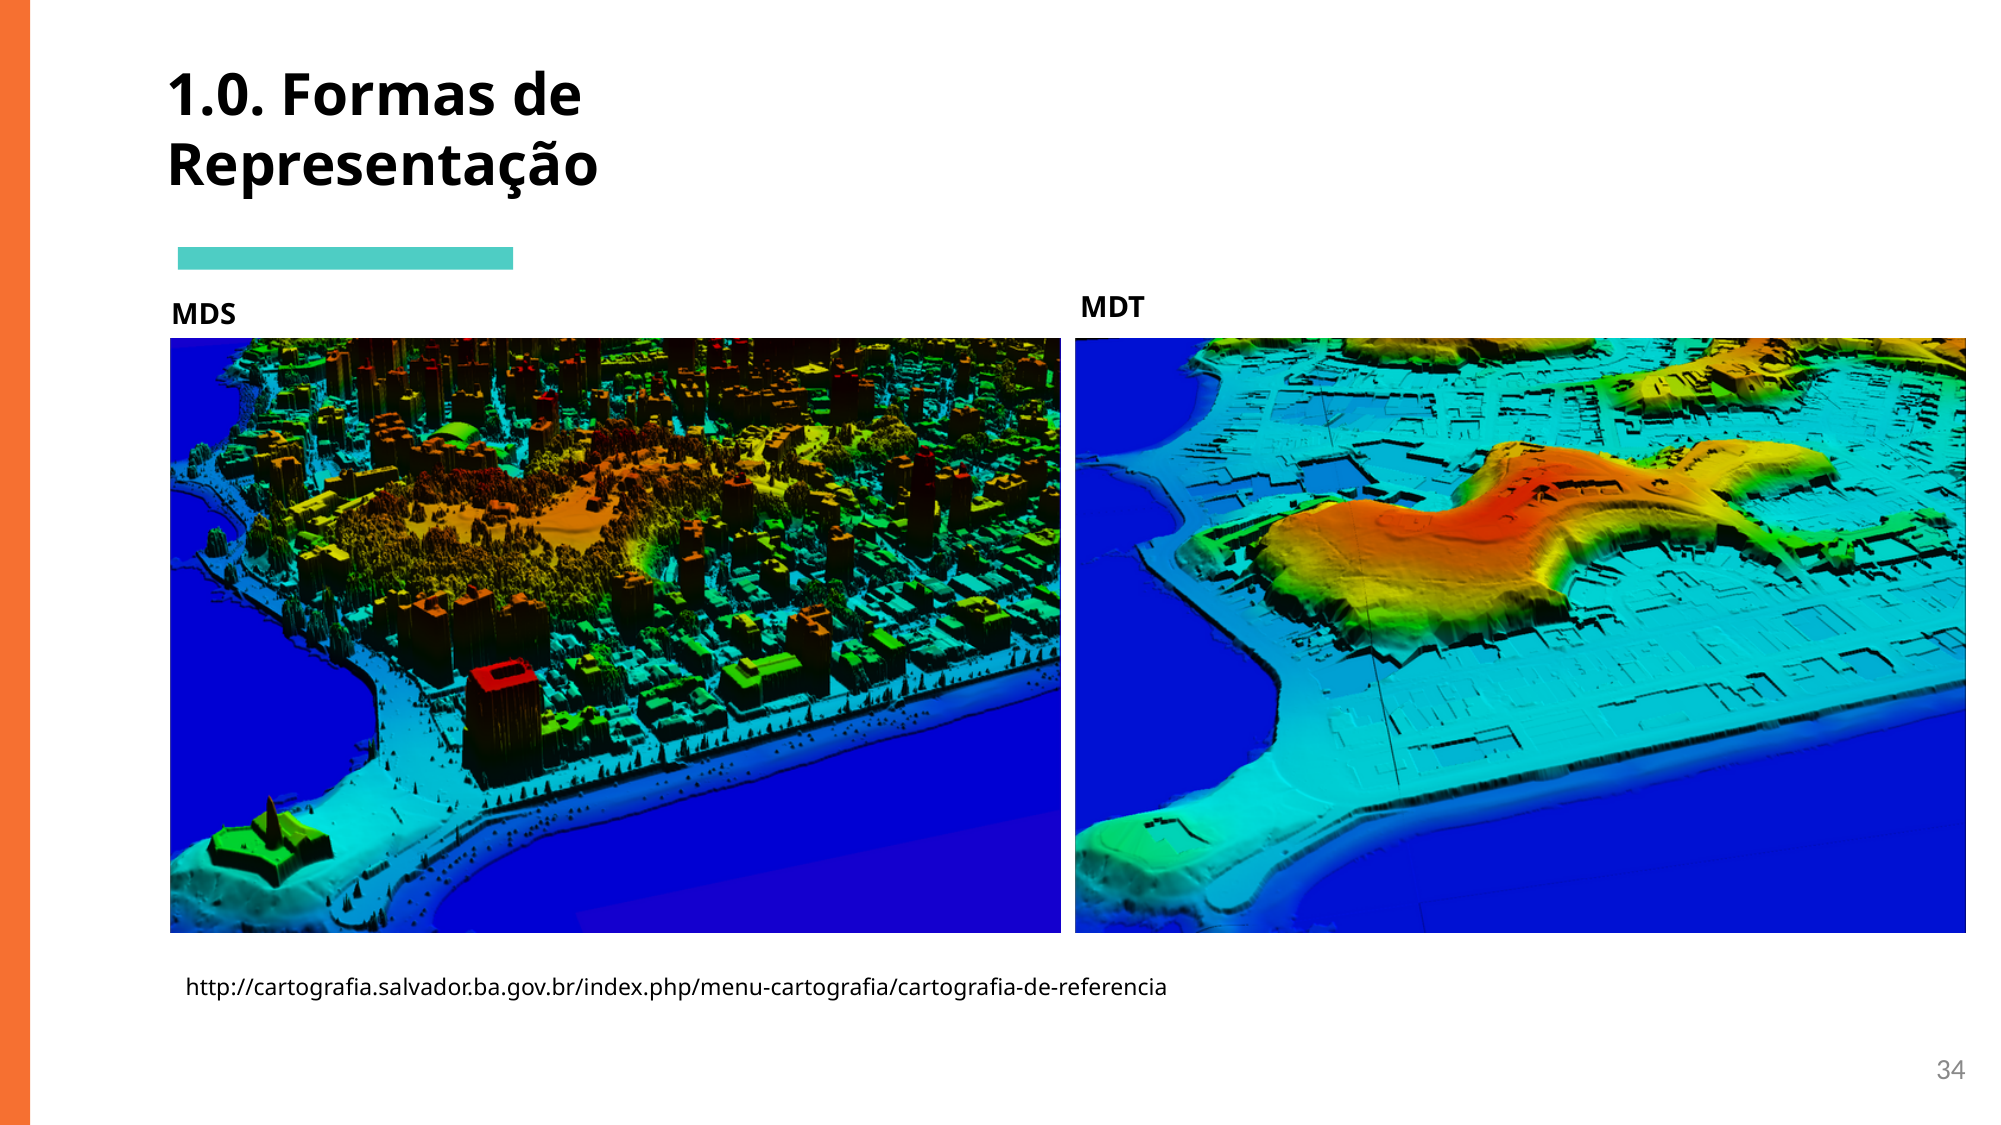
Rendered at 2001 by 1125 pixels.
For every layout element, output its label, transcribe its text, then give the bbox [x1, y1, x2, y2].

text_box MDT [1065, 281, 1260, 332]
text_box MDS [156, 288, 351, 338]
picture [355, 886, 360, 896]
picture [345, 898, 350, 910]
title 1.0. Formas de Representação [151, 104, 965, 212]
picture [1075, 338, 1967, 933]
picture [170, 338, 1062, 933]
slide_number 34 [1921, 1042, 2000, 1103]
text_box http://cartografia.salvador.ba.gov.br/index.php/menu-cartografia/cartografia-de-referencia [170, 965, 1400, 1008]
